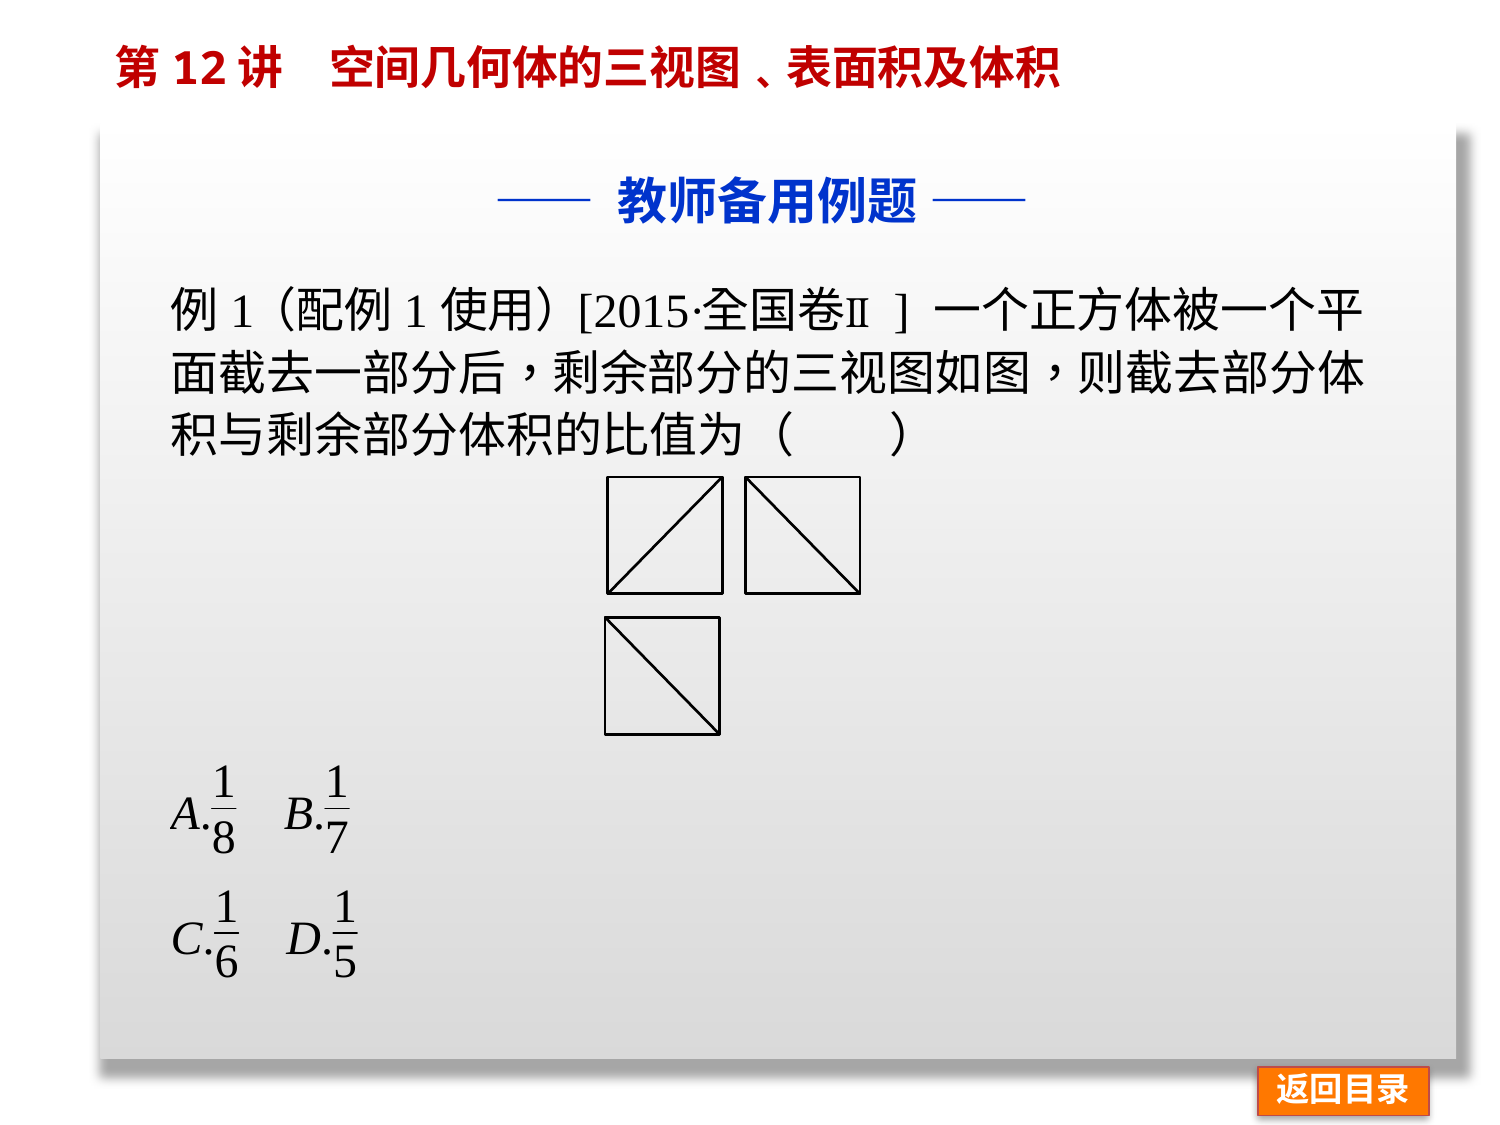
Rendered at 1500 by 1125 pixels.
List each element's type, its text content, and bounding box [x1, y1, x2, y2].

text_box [170, 279, 1366, 1028]
text_box 第12讲 空间几何体的三视图﹑表面积及体积 [100, 27, 1199, 106]
text_box —— 教师备用例题 —— [112, 148, 1412, 1035]
text_box 返回目录 [1257, 1066, 1430, 1116]
